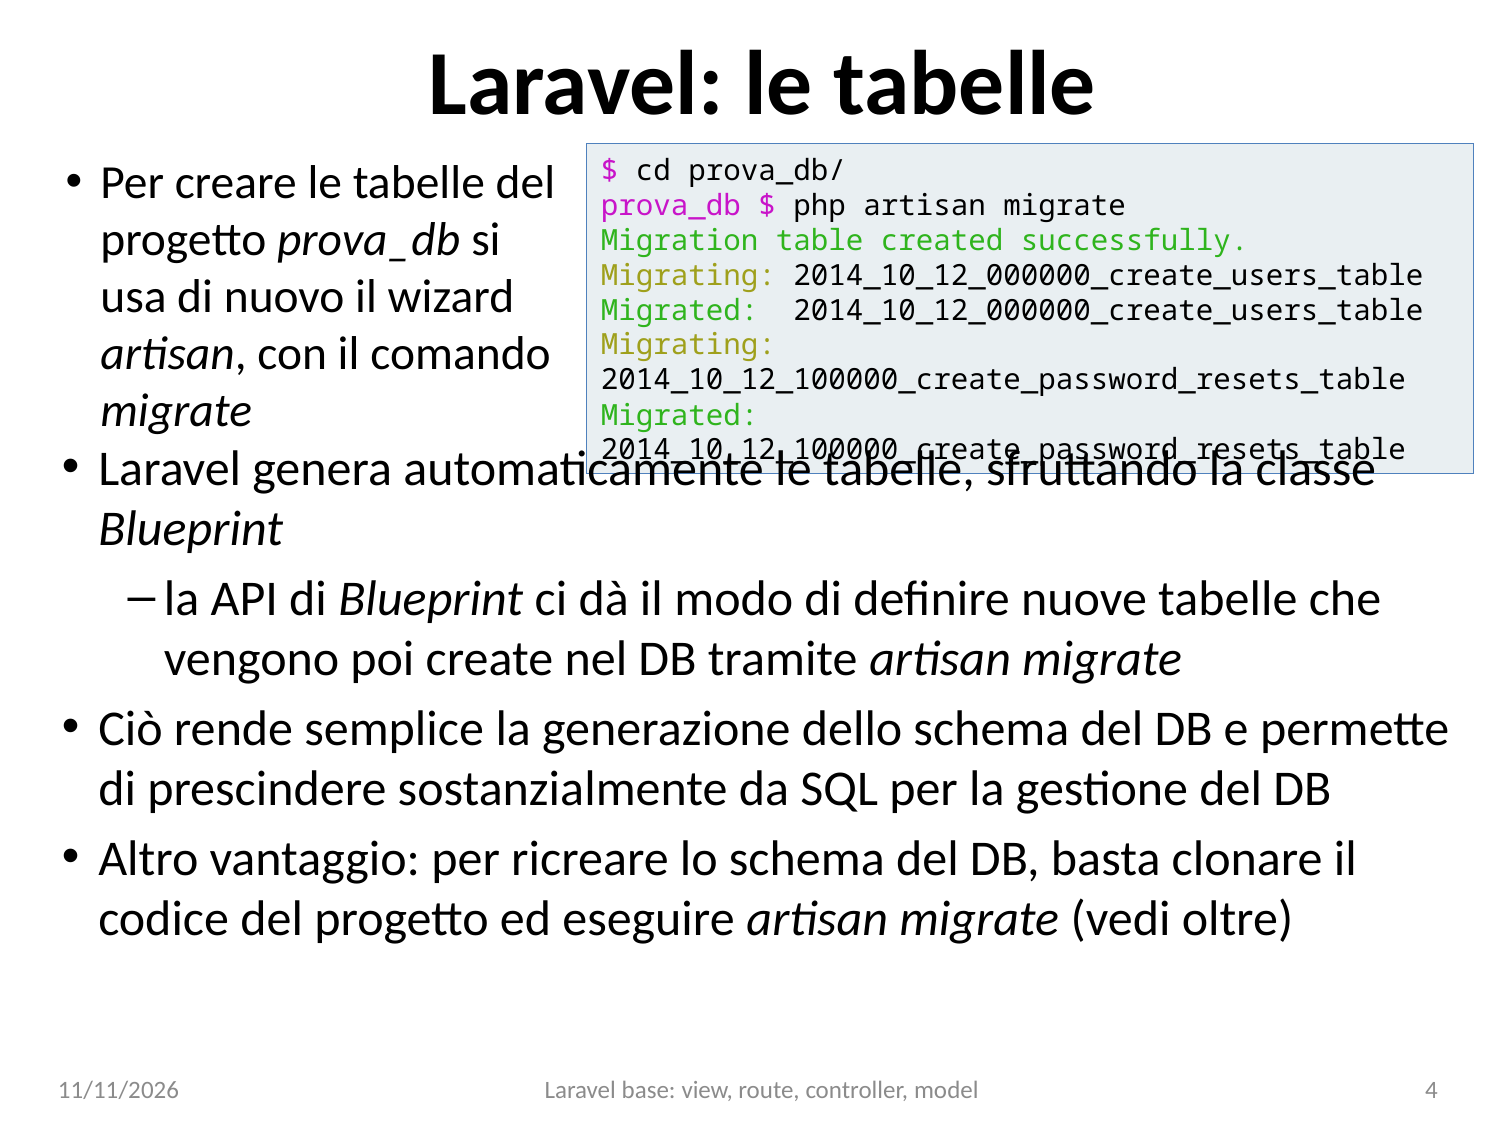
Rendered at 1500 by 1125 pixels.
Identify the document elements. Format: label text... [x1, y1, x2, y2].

text_box Laravel genera automaticamente le tabelle, sfruttando la classe Blueprint la API di Blueprint ci dà il modo di definire nuove tabelle che vengono poi create nel DB tramite artisan migrate Ciò rende semplice la generazione dello schema del DB e permette di prescindere sostanzialmente da SQL per la gestione del DB Altro vantaggio: per ricreare lo schema del DB, basta clonare il codice del progetto ed eseguire artisan migrate (vedi oltre) [46, 427, 1500, 1075]
list Per creare le tabelle del progetto prova_db si usa di nuovo il wizard artisan, con il comando migrate [50, 143, 586, 427]
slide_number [42, 1058, 393, 1119]
text_box $ cd prova_db/ prova_db $ php artisan migrate Migration table created successfully. Migrating: 2014_10_12_000000_create_users_table Migrated: 2014_10_12_000000_create_users_table Migrating: 2014_10_12_100000_create_password_resets_table Migrated: 2014_10_12_100000_create_password_resets_table [586, 143, 1474, 427]
footer Laravel base: view, route, controller, model [524, 1075, 1000, 1119]
title Laravel: le tabelle [58, 11, 1467, 143]
slide_number 4 [1103, 1075, 1453, 1119]
